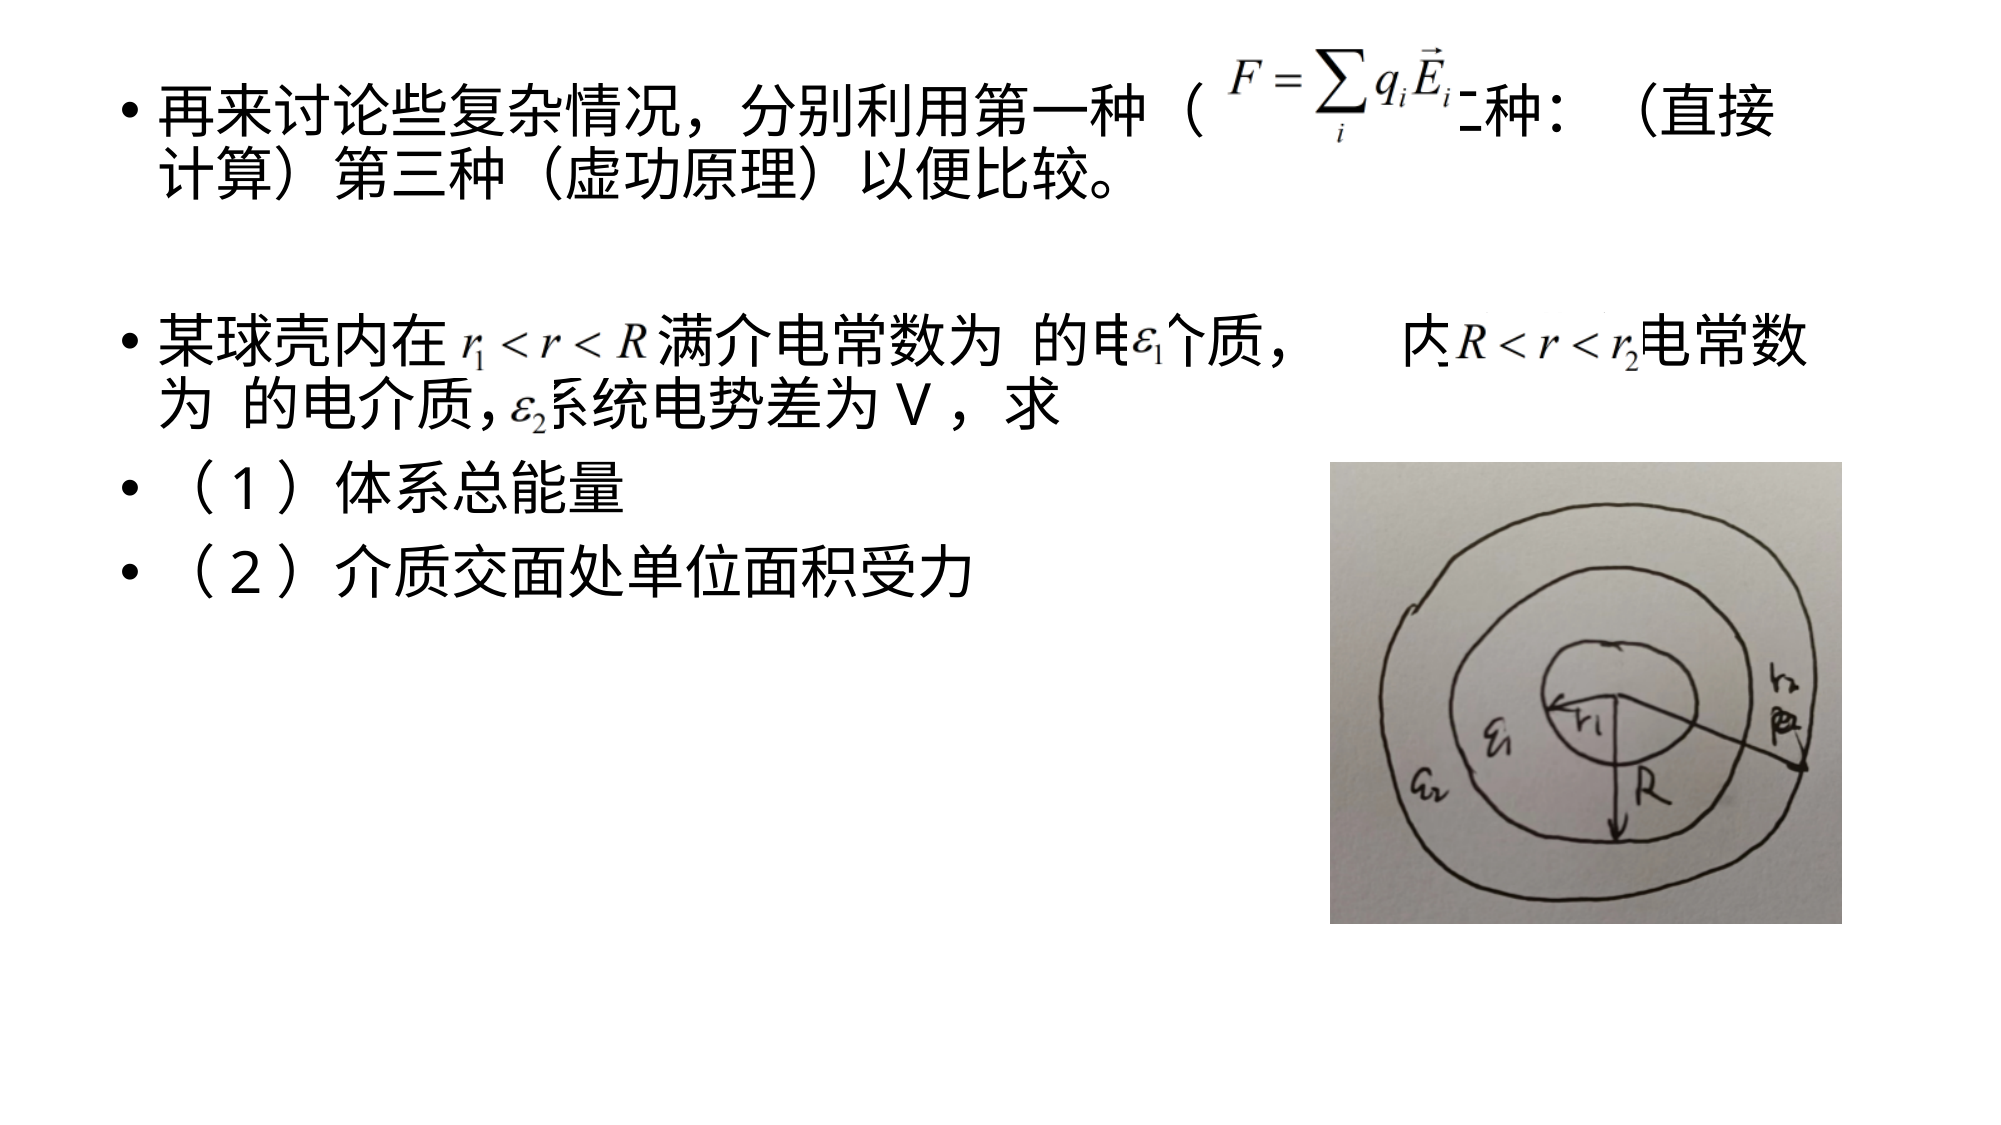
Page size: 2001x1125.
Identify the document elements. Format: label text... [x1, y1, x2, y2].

picture [1127, 320, 1170, 369]
picture [1224, 29, 1460, 148]
list 再来讨论些复杂情况，分别利用第一种（ ）第二种：（直接计算）第三种（虚功原理）以便比较。 某球壳内在 内充满介电常数为 的电介质， 内充满介电常数为 的电介质，系统电势差为V，求 （1）体系总能量 （2）介质交面处单位面积受力 [104, 74, 1830, 789]
picture [1330, 462, 1842, 924]
picture [1448, 313, 1643, 376]
picture [454, 311, 654, 446]
